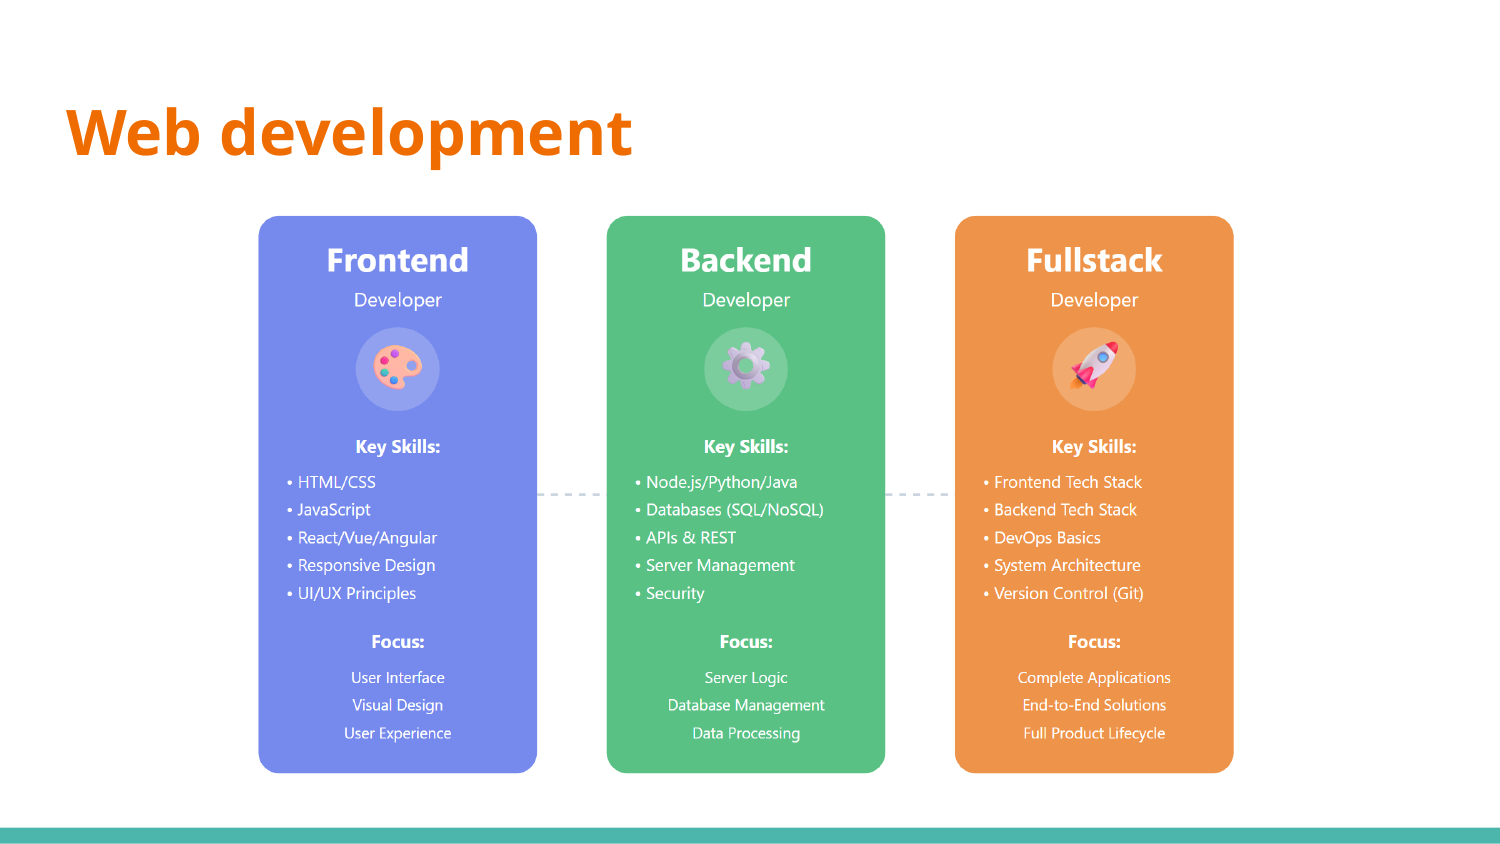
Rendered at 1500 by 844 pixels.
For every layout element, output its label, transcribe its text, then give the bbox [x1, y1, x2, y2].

title Web development [51, 72, 1449, 189]
picture [221, 188, 1279, 794]
